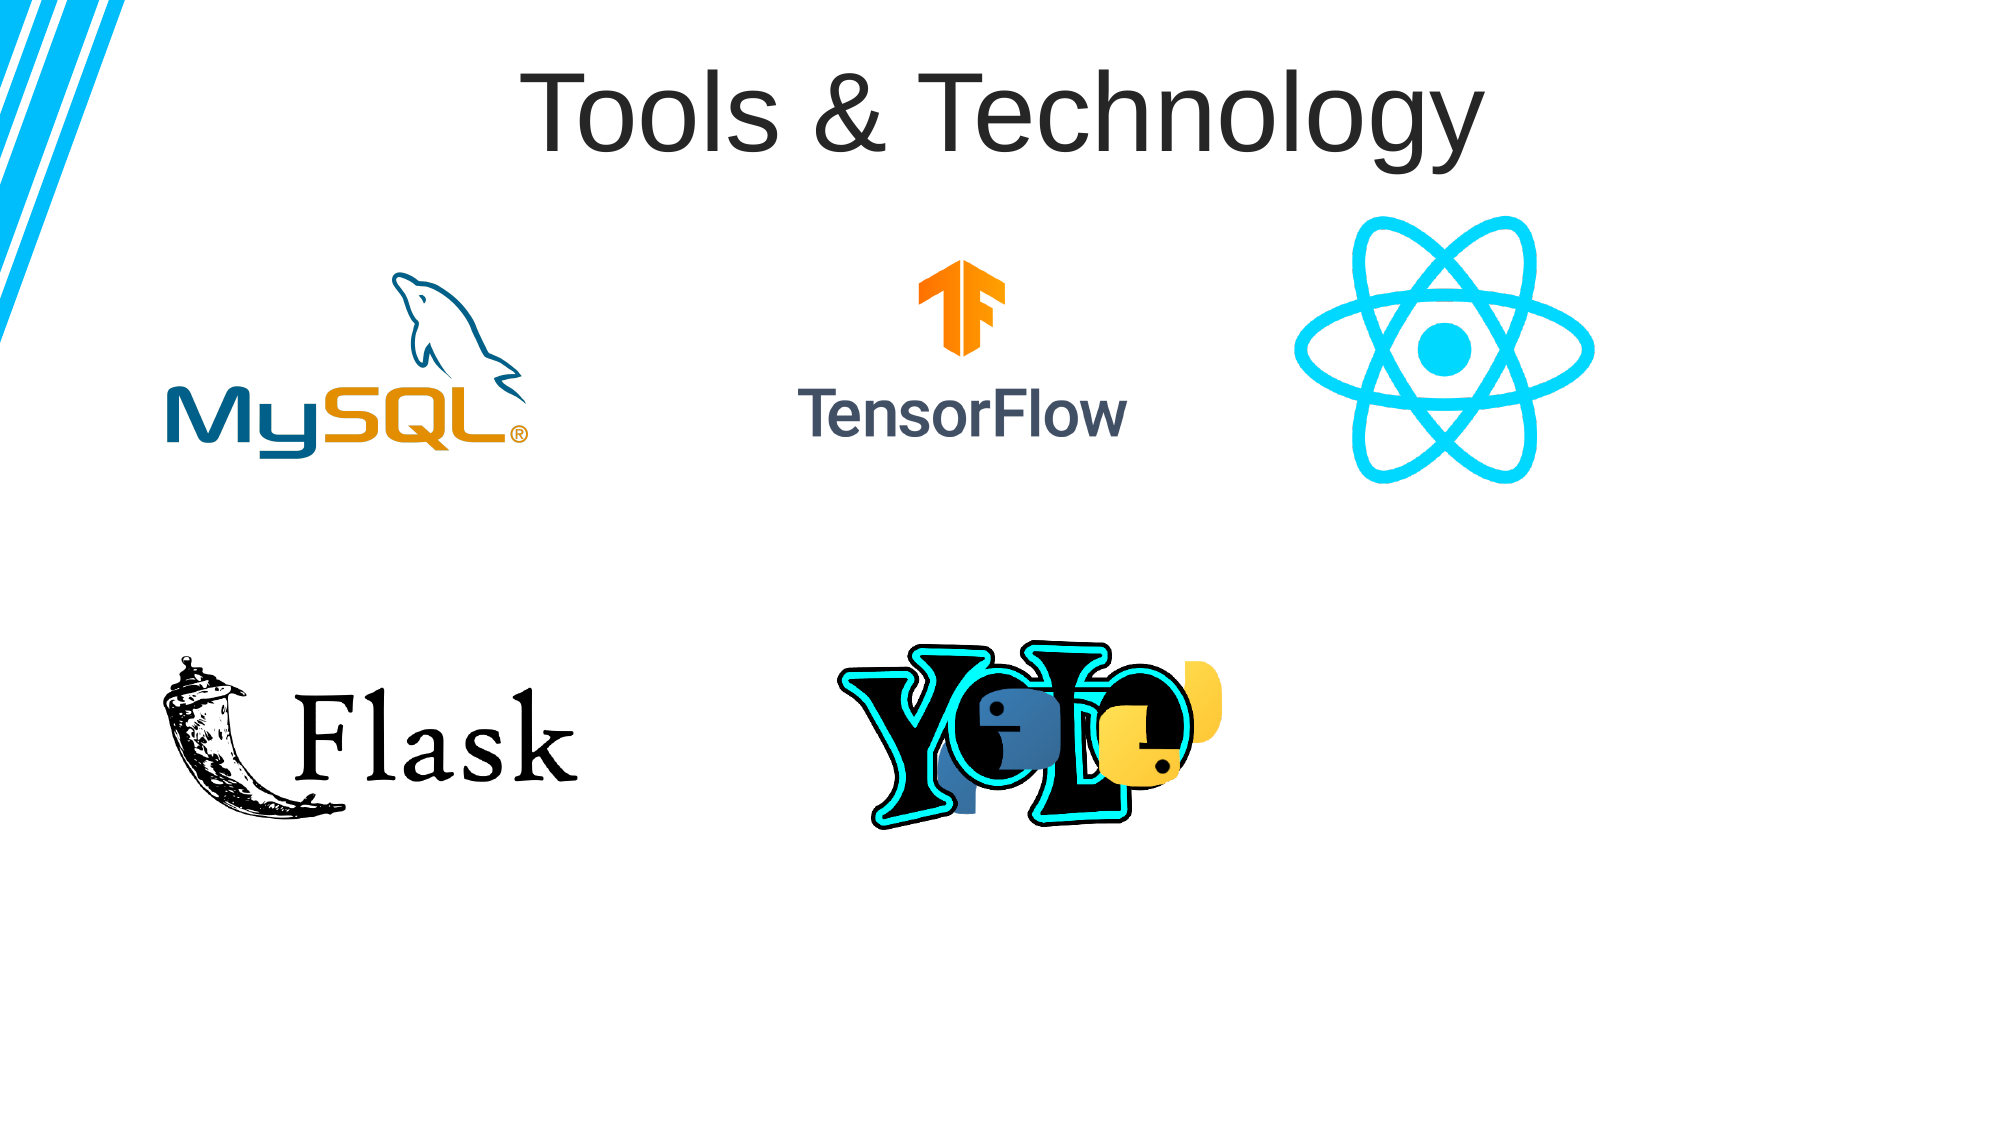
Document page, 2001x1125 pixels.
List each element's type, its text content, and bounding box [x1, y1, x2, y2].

picture [136, 617, 606, 852]
picture [1284, 189, 1605, 510]
list Tools & Technology [53, 55, 1952, 175]
picture [112, 209, 582, 523]
picture [837, 640, 1222, 830]
picture [680, 189, 1245, 507]
